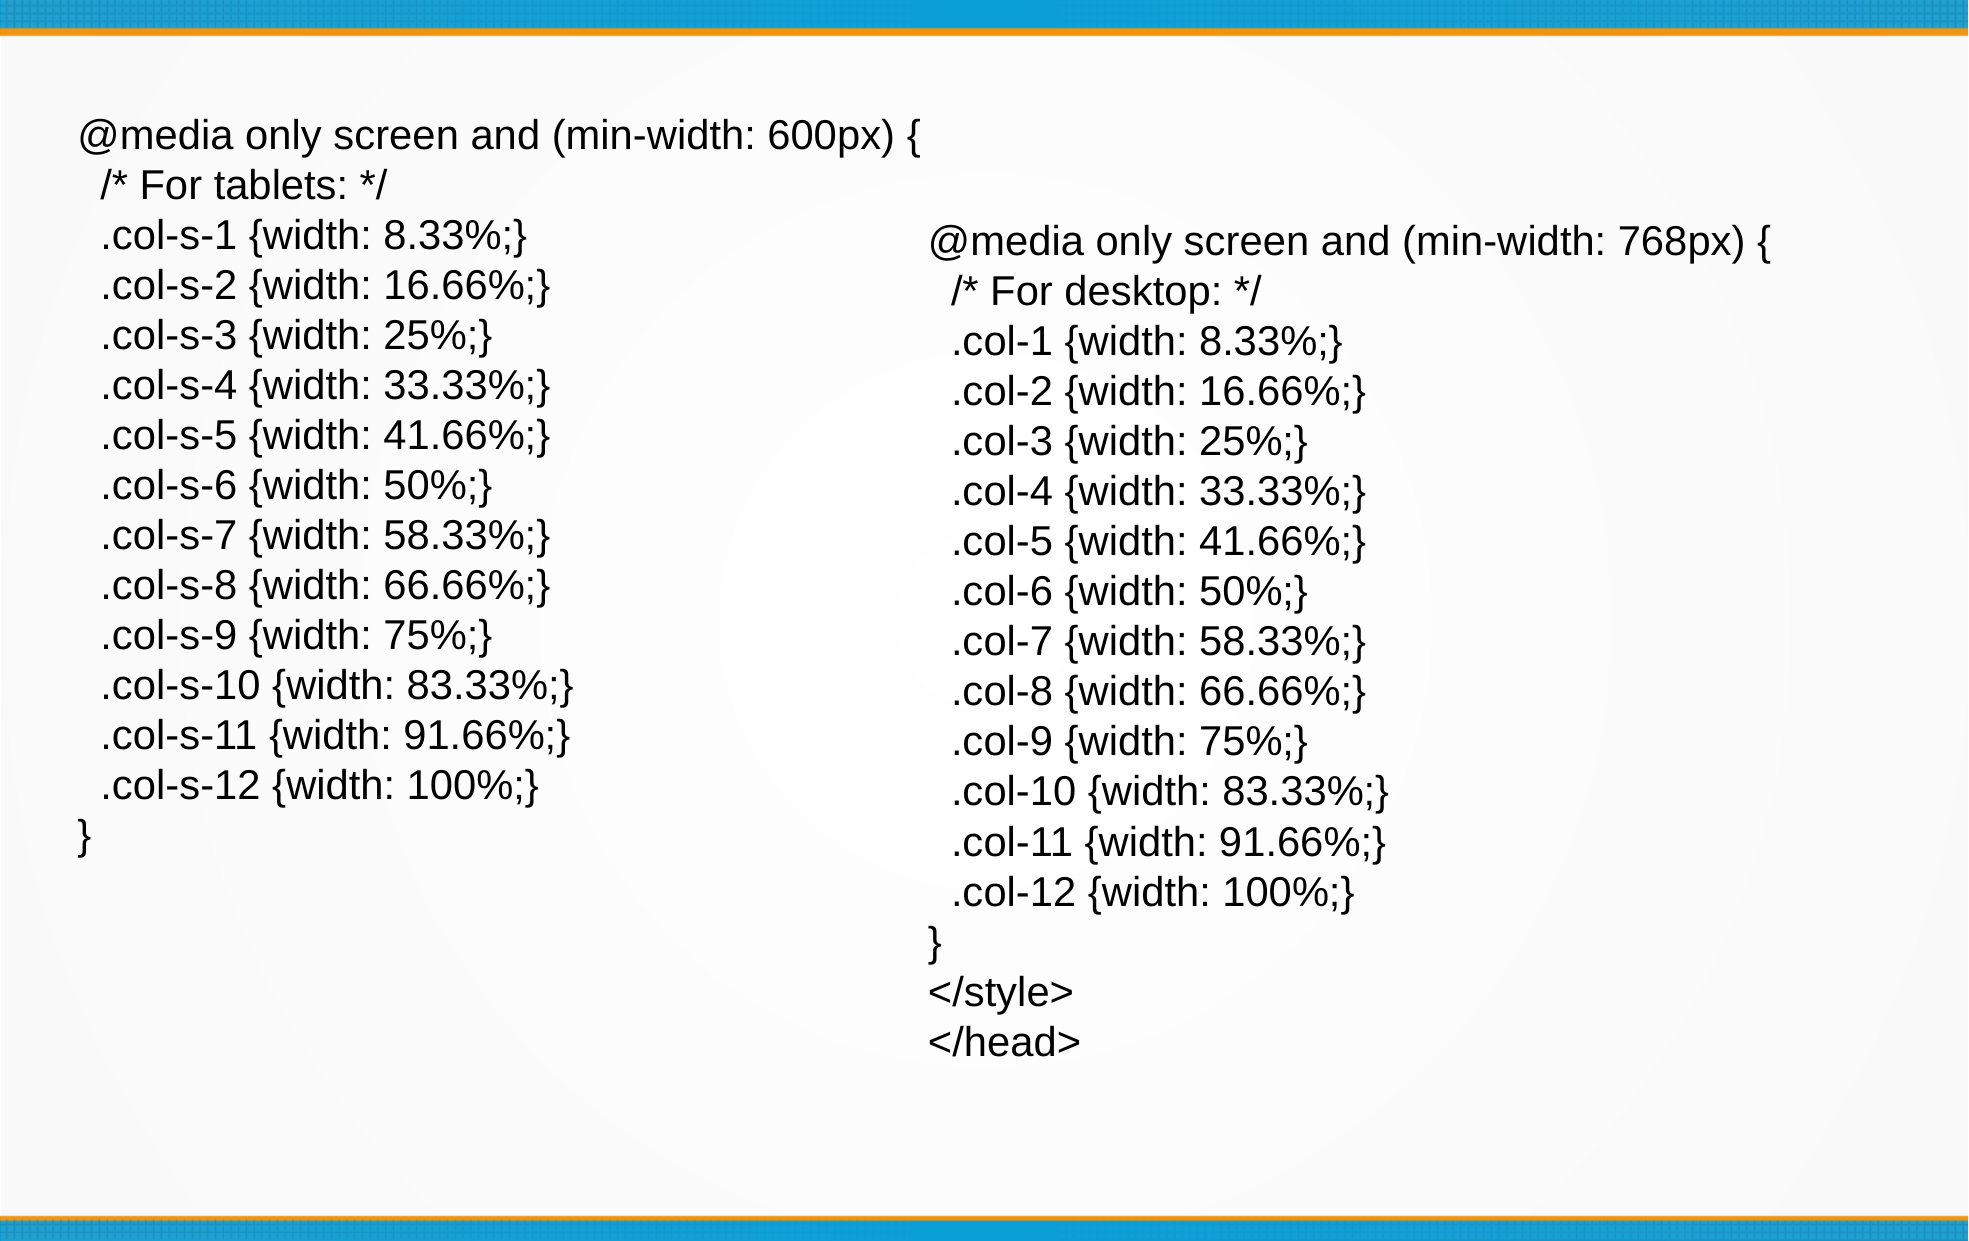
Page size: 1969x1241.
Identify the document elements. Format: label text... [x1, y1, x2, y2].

text_box @media only screen and (min-width: 768px) { /* For desktop: */ .col-1 {width: 8.33%;} .col-2 {width: 16.66%;} .col-3 {width: 25%;} .col-4 {width: 33.33%;} .col-5 {width: 41.66%;} .col-6 {width: 50%;} .col-7 {width: 58.33%;} .col-8 {width: 66.66%;} .col-9 {width: 75%;} .col-10 {width: 83.33%;} .col-11 {width: 91.66%;} .col-12 {width: 100%;} } </style> </head> [913, 206, 1897, 1072]
picture [0, 0, 1969, 1241]
text_box @media only screen and (min-width: 600px) { /* For tablets: */ .col-s-1 {width: 8.33%;} .col-s-2 {width: 16.66%;} .col-s-3 {width: 25%;} .col-s-4 {width: 33.33%;} .col-s-5 {width: 41.66%;} .col-s-6 {width: 50%;} .col-s-7 {width: 58.33%;} .col-s-8 {width: 66.66%;} .col-s-9 {width: 75%;} .col-s-10 {width: 83.33%;} .col-s-11 {width: 91.66%;} .col-s-12 {width: 100%;} } [62, 100, 1047, 866]
